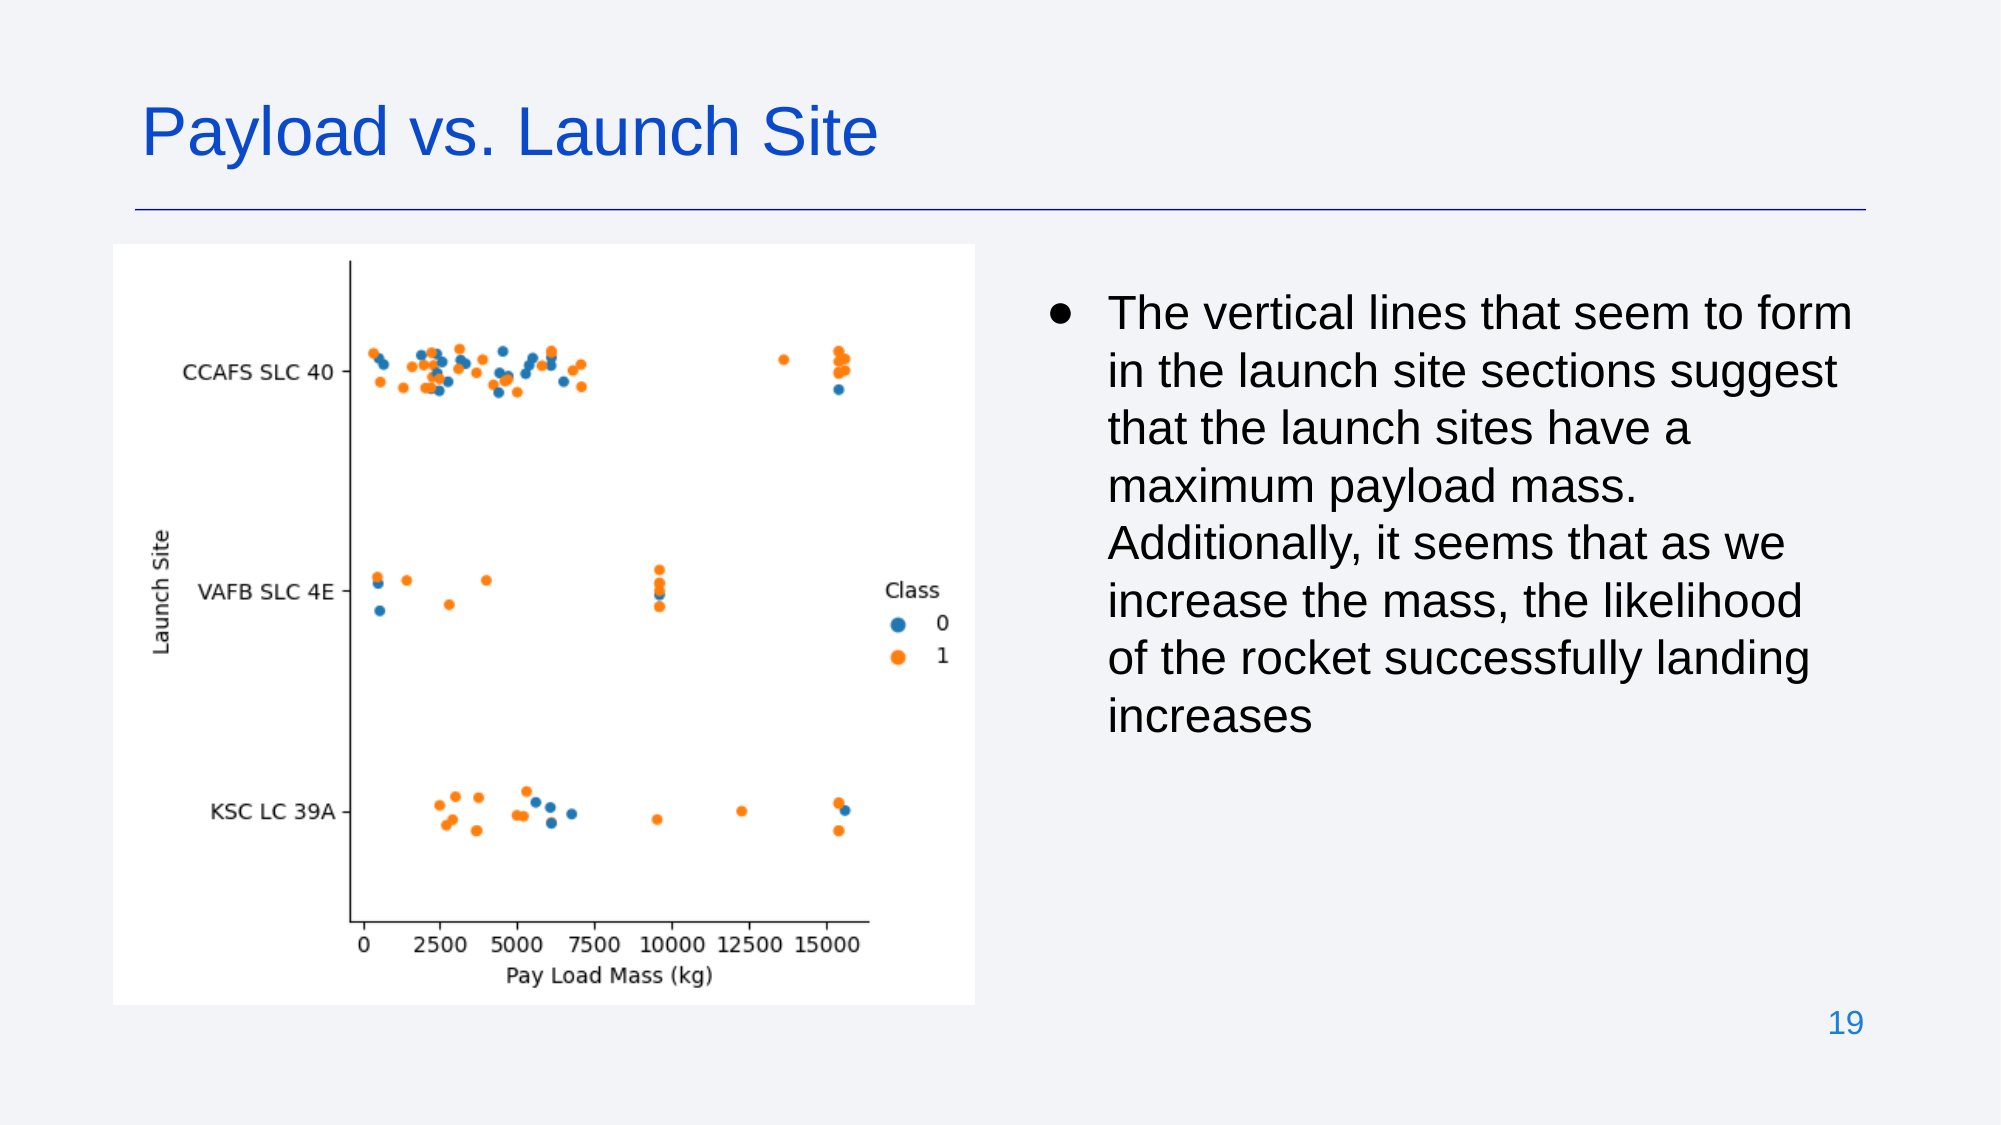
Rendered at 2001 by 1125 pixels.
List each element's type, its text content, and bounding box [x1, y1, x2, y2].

text_box Payload vs. Launch Site [126, 88, 1852, 179]
text_box The vertical lines that seem to form in the launch site sections suggest that the launch sites have a maximum payload mass. Additionally, it seems that as we increase the mass, the likelihood of the rocket successfully landing increases [1017, 266, 1871, 757]
picture [0, 0, 2001, 1125]
slide_number ‹#› [1429, 988, 1880, 1055]
